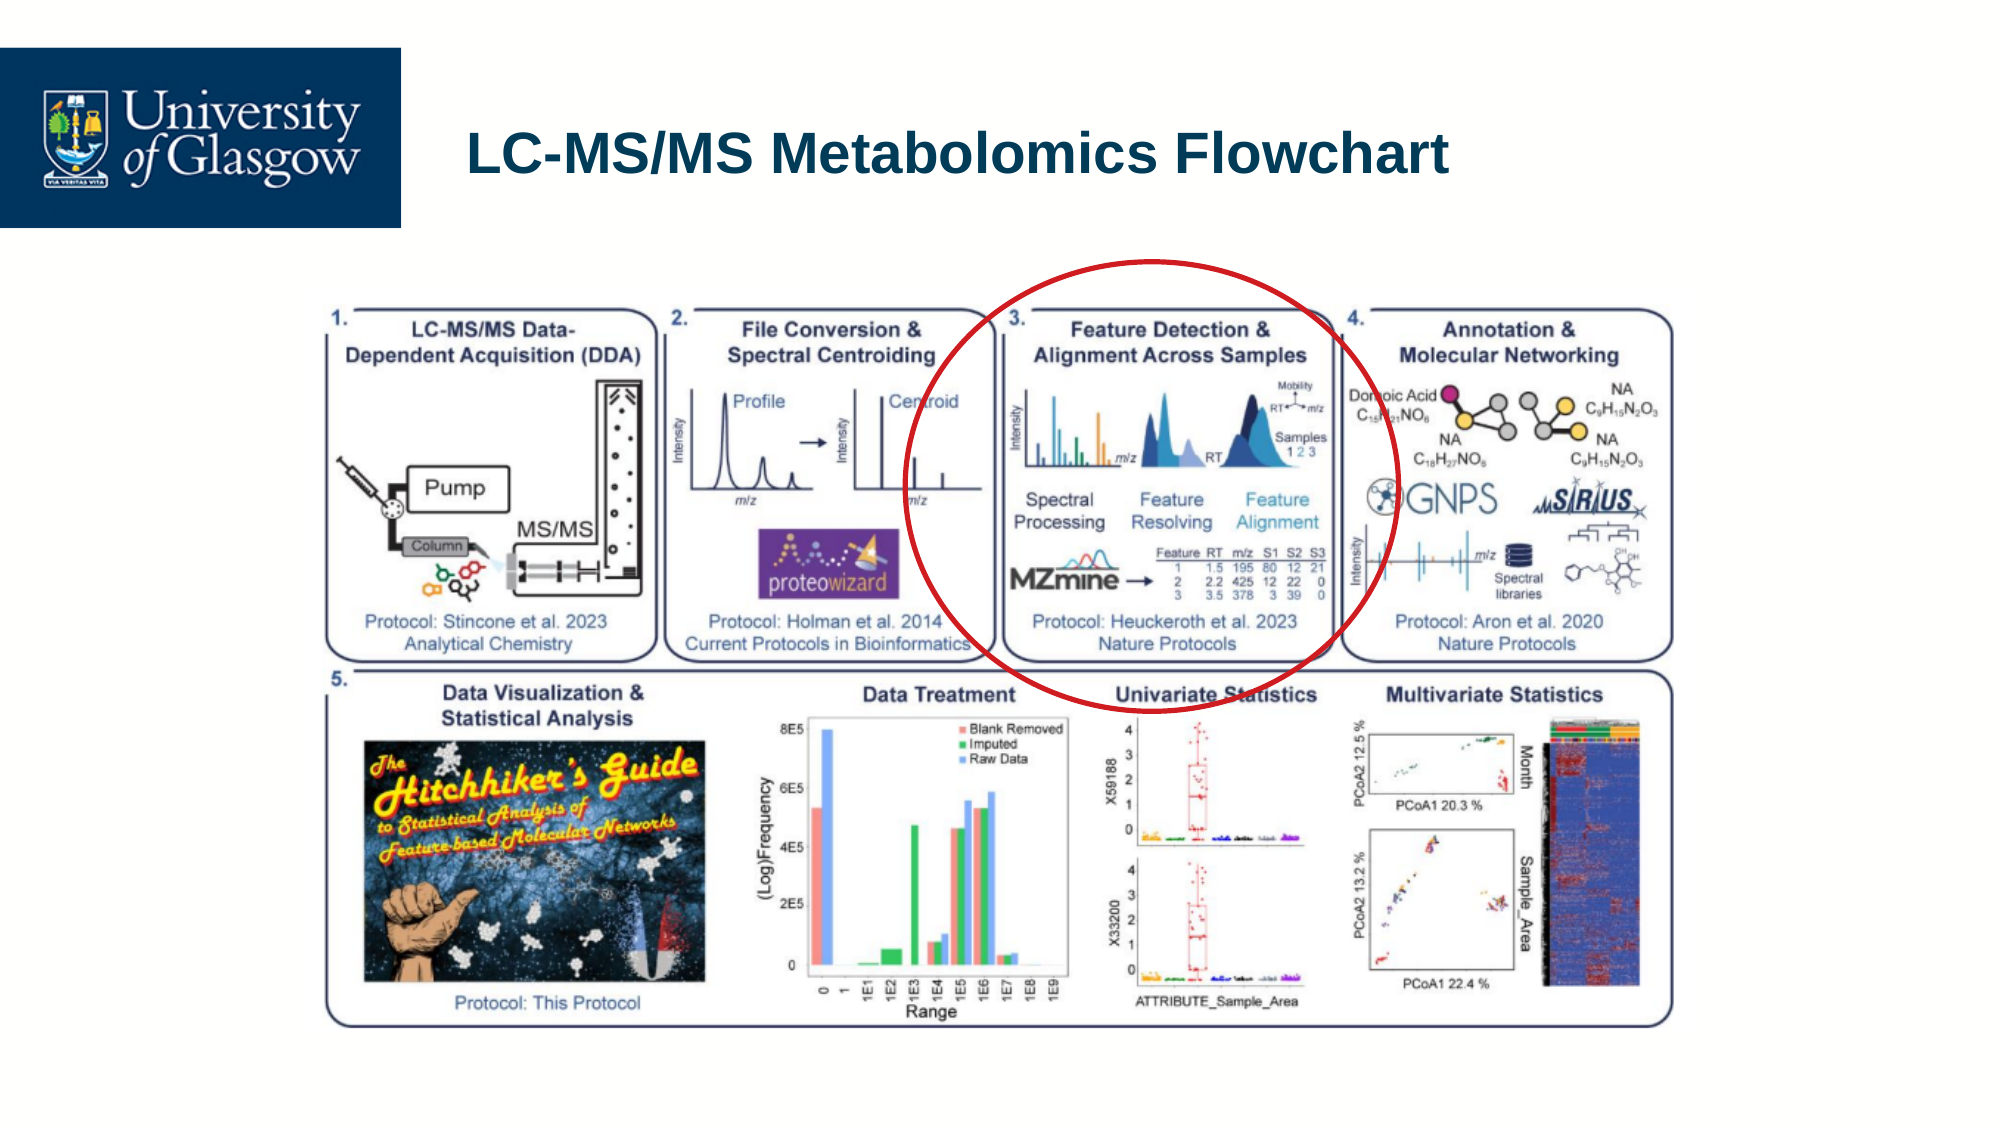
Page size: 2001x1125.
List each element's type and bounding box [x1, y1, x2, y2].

text_box [1035, 260, 1268, 287]
title [451, 115, 1963, 262]
picture [0, 0, 2000, 1125]
